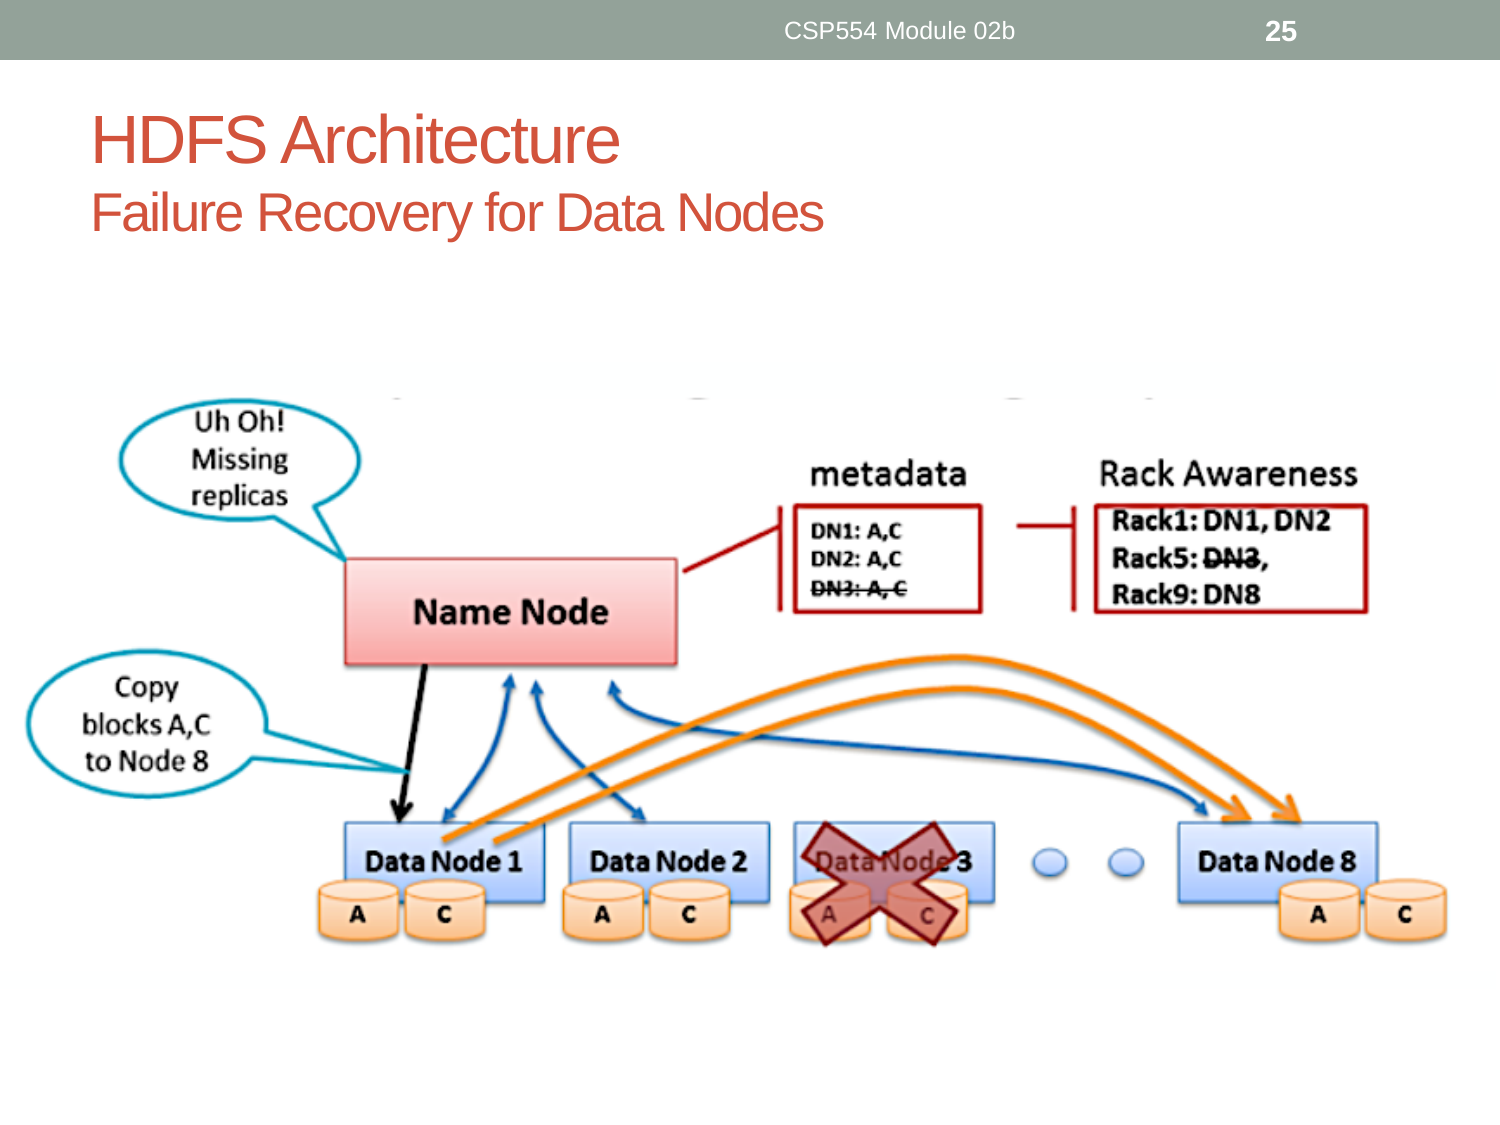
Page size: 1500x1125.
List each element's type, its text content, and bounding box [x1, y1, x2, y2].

footer CSP554 Module 02b [562, 3, 1238, 57]
title HDFS Architecture Failure Recovery for Data Nodes [75, 87, 1425, 250]
picture [0, 362, 1496, 989]
slide_number 25 [1250, 3, 1425, 57]
